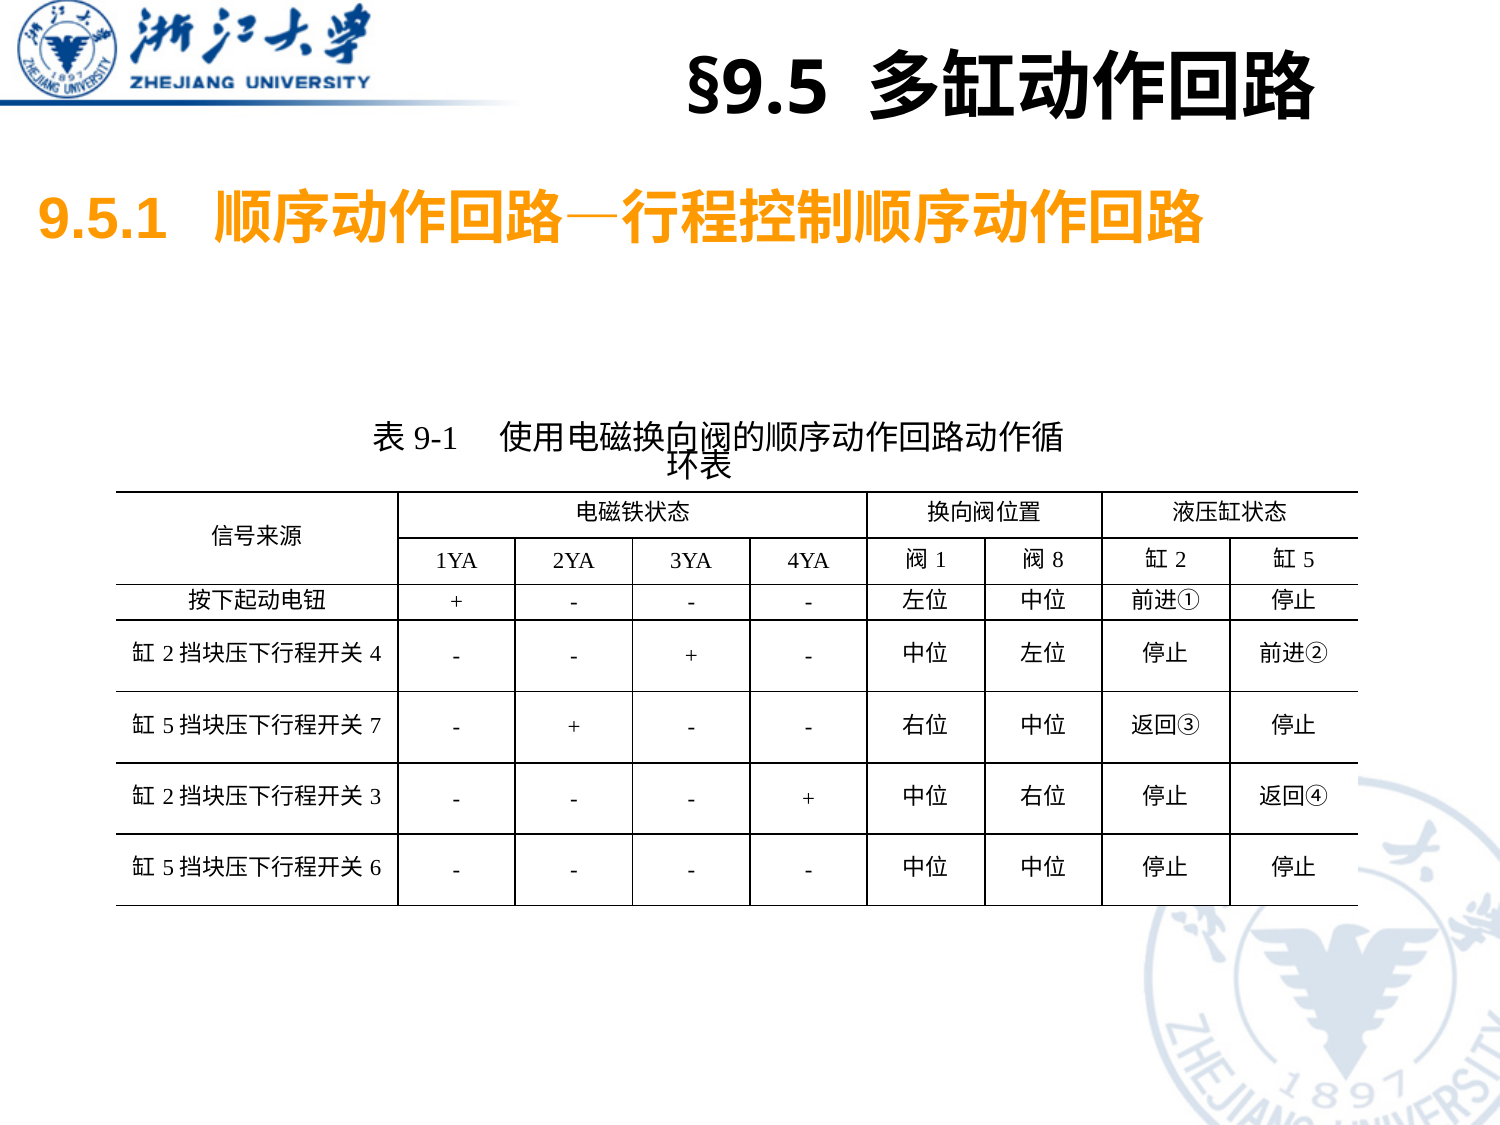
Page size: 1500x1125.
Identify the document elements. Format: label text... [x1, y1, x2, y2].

table_cell 中位 [868, 764, 984, 833]
table_cell - [516, 764, 632, 833]
table_cell - [633, 692, 749, 762]
table_cell 缸5挡块压下行程开关7 [116, 692, 397, 762]
text_box 表9-1 使用电磁换向阀的顺序动作回路动作循环表 [305, 420, 1095, 464]
table_cell 停止 [1231, 835, 1358, 905]
table_cell 左位 [868, 585, 984, 619]
table_cell 前进① [1103, 585, 1229, 619]
table_cell 缸2挡块压下行程开关3 [116, 764, 397, 833]
table_cell 左位 [986, 621, 1101, 691]
table_cell 停止 [1103, 835, 1229, 905]
table_cell - [633, 585, 749, 619]
table_cell - [399, 621, 514, 691]
table_cell - [633, 764, 749, 833]
table_cell 返回④ [1231, 764, 1358, 833]
table_cell + [751, 764, 866, 833]
table_cell 停止 [1103, 621, 1229, 691]
table_cell 4YA [751, 539, 866, 584]
table_cell - [399, 764, 514, 833]
table_cell 缸2挡块压下行程开关4 [116, 621, 397, 691]
table_cell - [516, 585, 632, 619]
table_cell 按下起动电钮 [116, 585, 397, 619]
table_cell 2YA [516, 539, 632, 584]
table_cell 阀8 [986, 539, 1101, 584]
table_cell - [751, 692, 866, 762]
text_box 9.5.1 顺序动作回路—行程控制顺序动作回路 [22, 172, 1220, 258]
table_cell 返回③ [1103, 692, 1229, 762]
table_cell - [516, 621, 632, 691]
table_cell 右位 [986, 764, 1101, 833]
table_cell 停止 [1231, 692, 1358, 762]
table_cell - [751, 621, 866, 691]
table_cell 停止 [1103, 764, 1229, 833]
table_cell 缸2 [1103, 539, 1229, 584]
table_cell - [399, 692, 514, 762]
table_cell - [399, 835, 514, 905]
table_cell 阀1 [868, 539, 984, 584]
table_header 液压缸状态 [1103, 493, 1358, 537]
table_cell 中位 [868, 621, 984, 691]
table_cell 右位 [868, 692, 984, 762]
table_header 换向阀位置 [868, 493, 1101, 537]
table_cell 1YA [399, 539, 514, 584]
text_box §9.5 多缸动作回路 [670, 30, 1332, 136]
table_cell 中位 [986, 835, 1101, 905]
table_cell 中位 [868, 835, 984, 905]
picture [0, 0, 1500, 1125]
table_cell 前进② [1231, 621, 1358, 691]
table_cell 缸5挡块压下行程开关6 [116, 835, 397, 905]
table_cell 3YA [633, 539, 749, 584]
table_cell - [516, 835, 632, 905]
table_cell 停止 [1231, 585, 1358, 619]
table_cell + [516, 692, 632, 762]
table_header 电磁铁状态 [399, 493, 866, 537]
table_header 信号来源 [116, 493, 397, 584]
table_cell + [399, 585, 514, 619]
table_cell 中位 [986, 585, 1101, 619]
table_cell - [751, 585, 866, 619]
table_cell - [751, 835, 866, 905]
table_cell 中位 [986, 692, 1101, 762]
table_cell - [633, 835, 749, 905]
table_cell 缸5 [1231, 539, 1358, 584]
table_cell + [633, 621, 749, 691]
